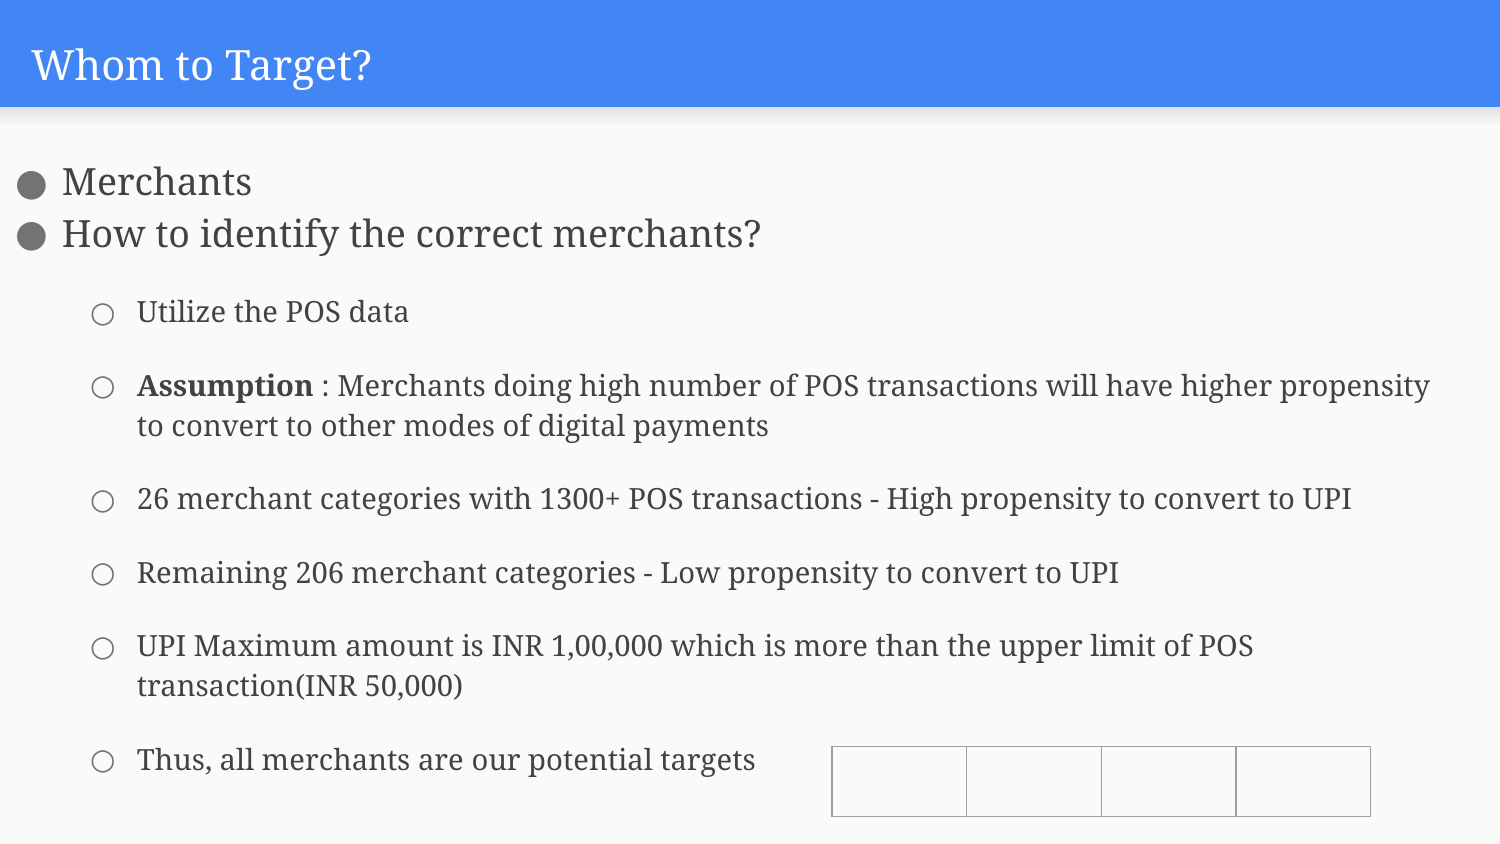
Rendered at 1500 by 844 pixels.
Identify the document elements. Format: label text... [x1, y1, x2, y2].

table_header [1102, 747, 1235, 816]
table_header [967, 747, 1101, 816]
title Whom to Target? [16, 0, 1464, 104]
table_header [833, 747, 966, 816]
list Merchants How to identify the correct merchants? Utilize the POS data Assumption : Merchants doing high number of POS transactions will have higher propensity to convert to other modes of digital payments 26 merchant categories with 1300+ POS transactions - High propensity to convert to UPI Remaining 206 merchant categories - Low propensity to convert to UPI UPI Maximum amount is INR 1,00,000 which is more than the upper limit of POS transaction(INR 50,000) Thus, all merchants are our potential targets [0, 136, 1478, 791]
table_header [1237, 747, 1370, 816]
